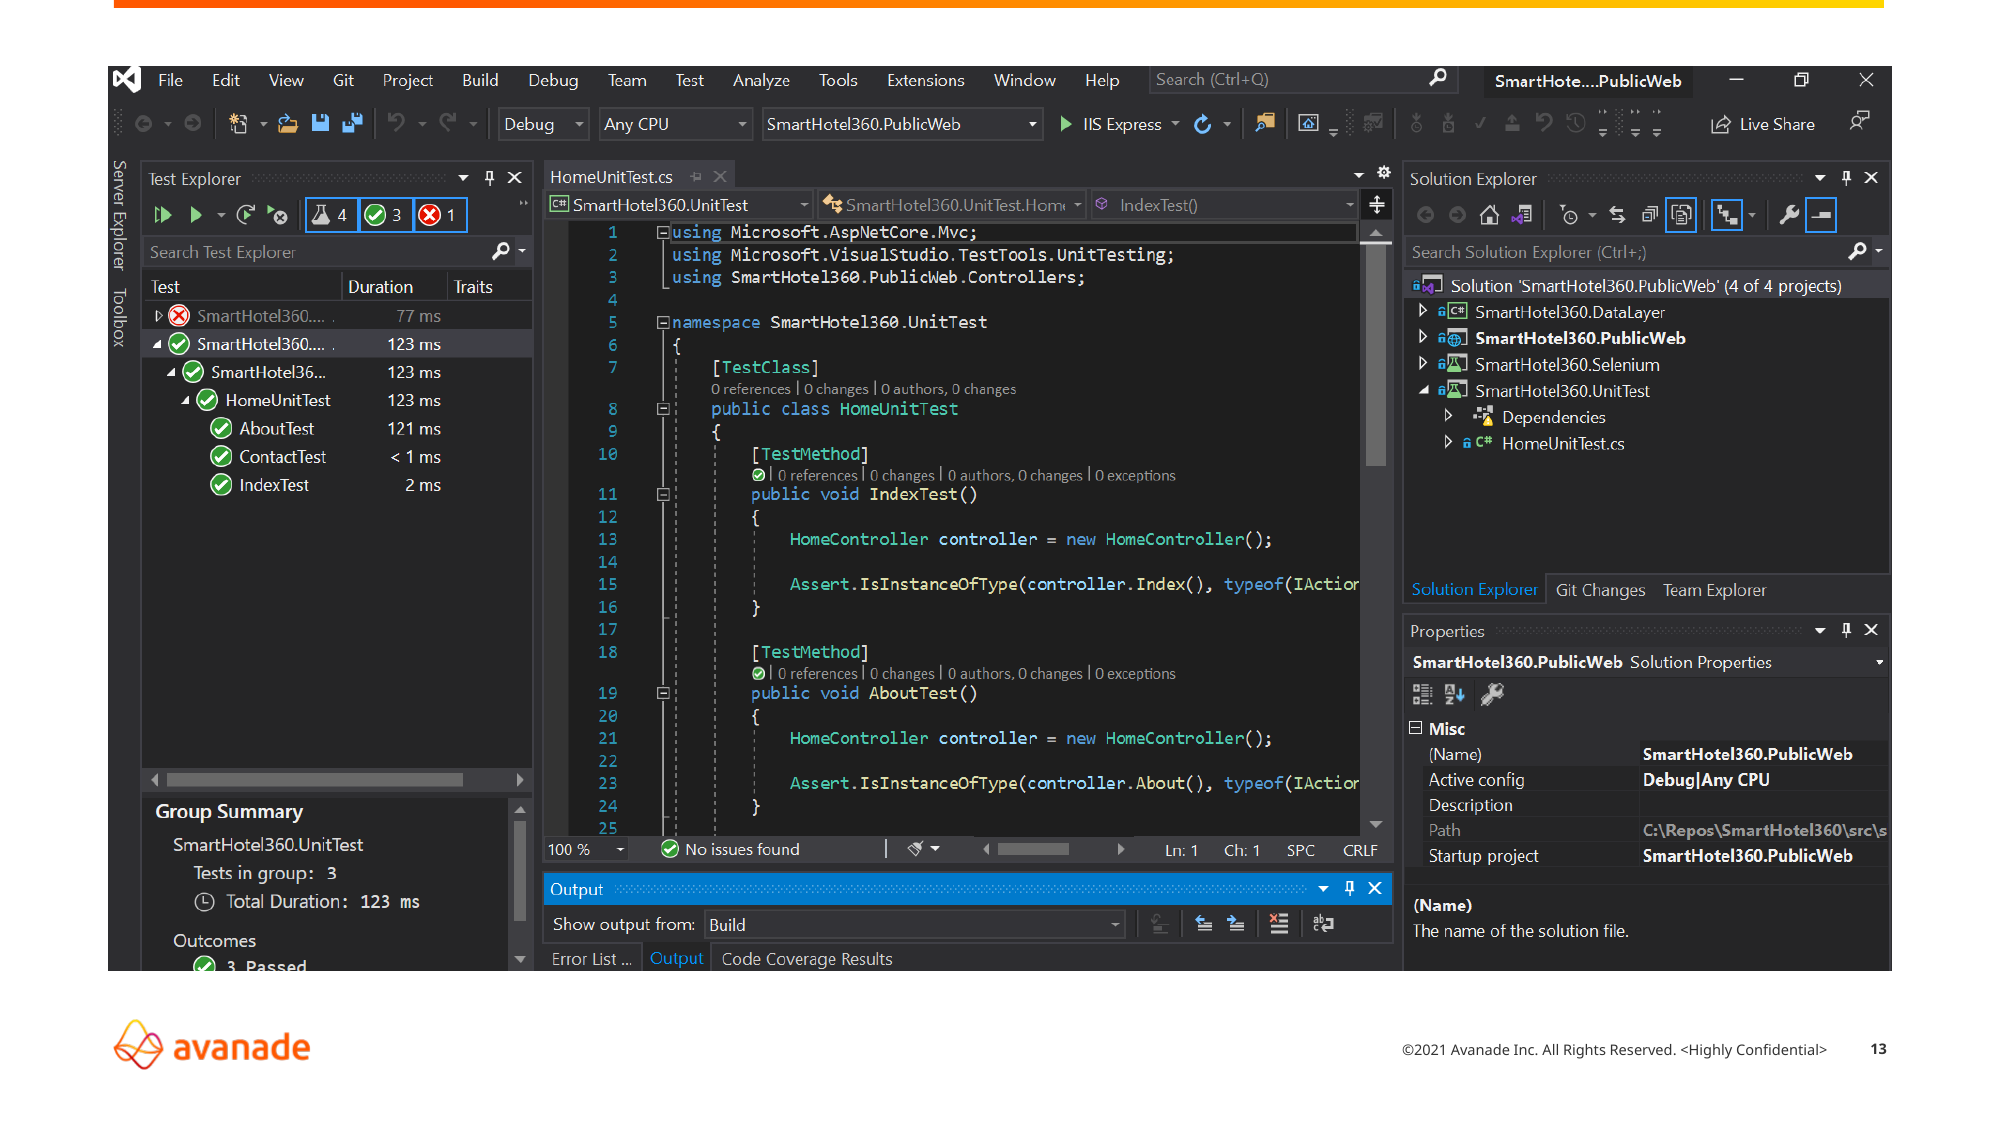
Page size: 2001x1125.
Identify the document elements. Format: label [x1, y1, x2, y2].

picture [108, 66, 1892, 972]
picture [93, 999, 339, 1090]
